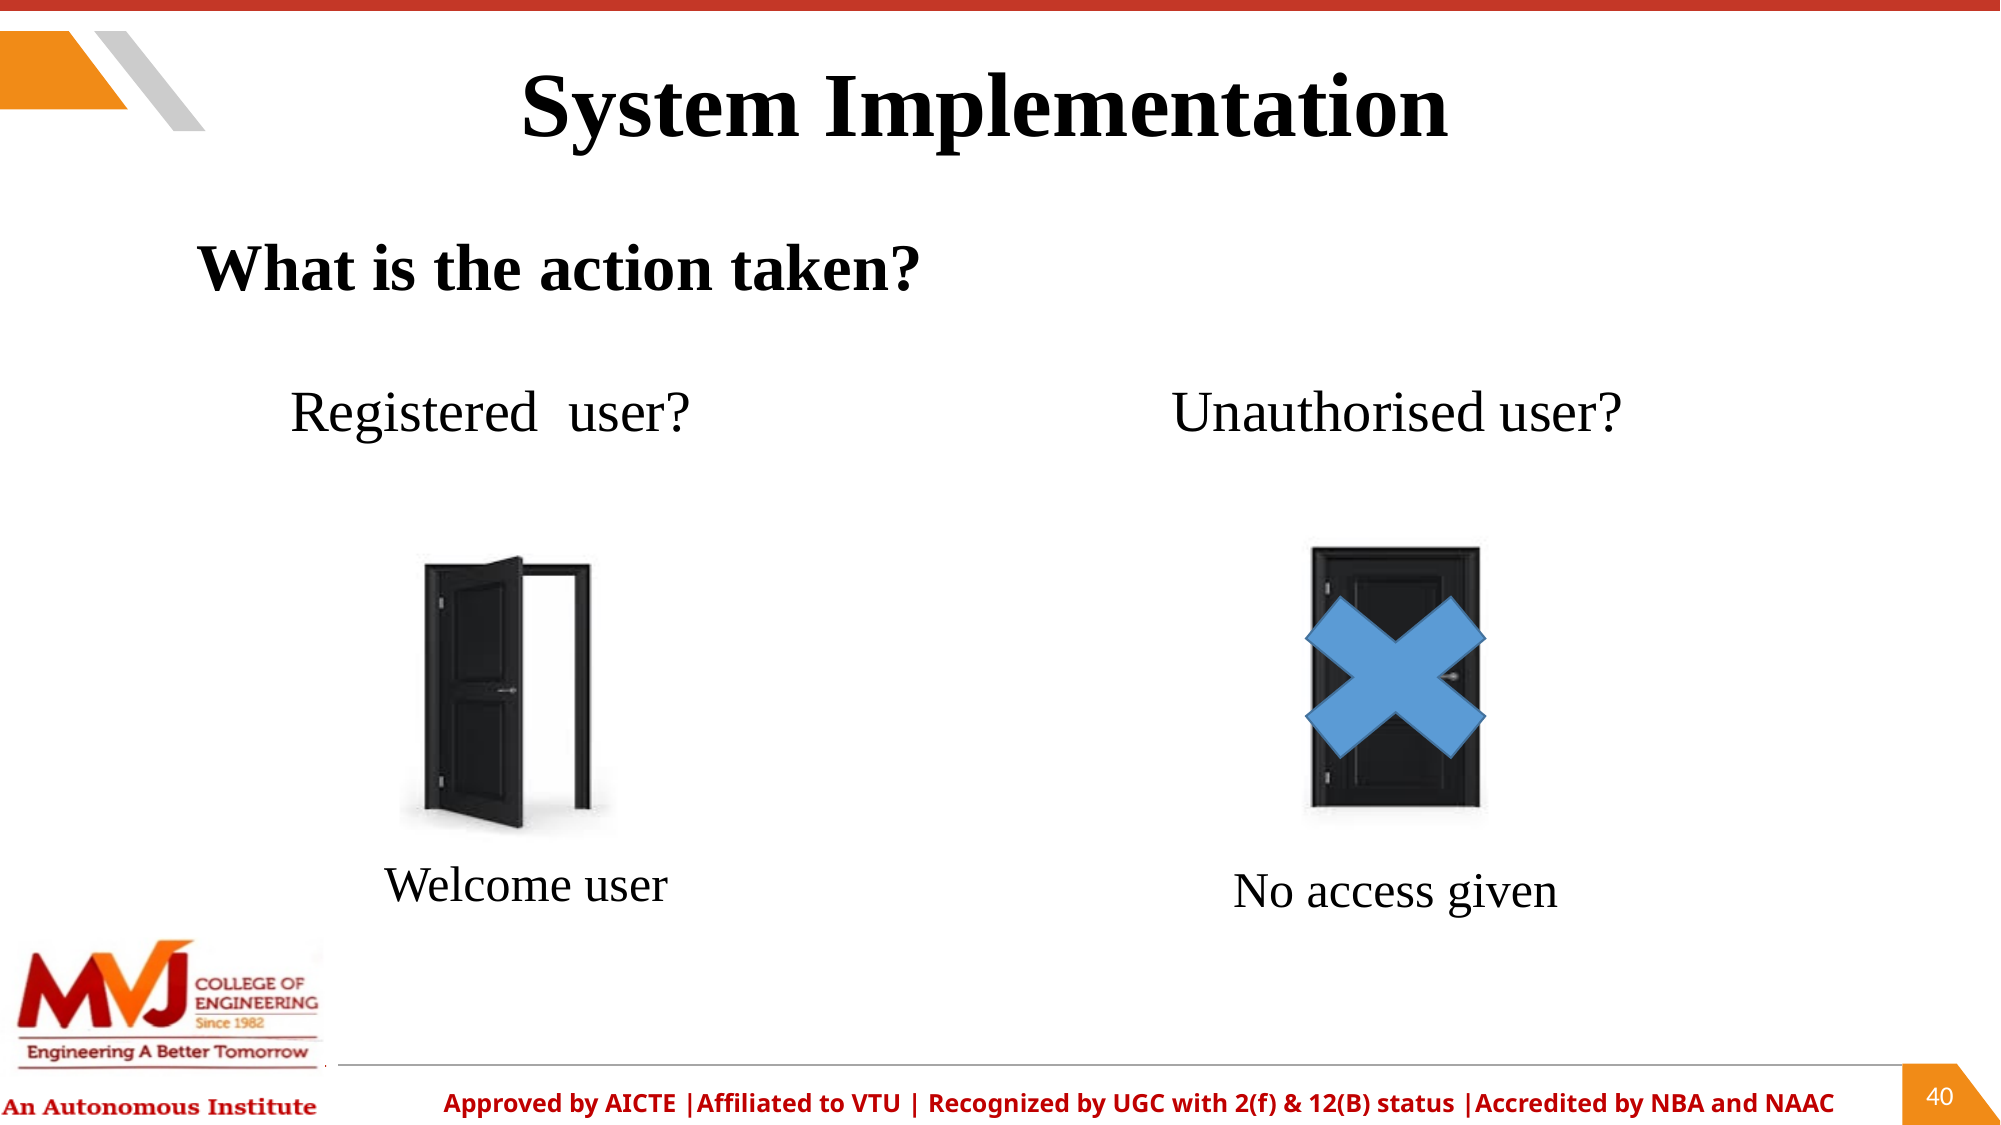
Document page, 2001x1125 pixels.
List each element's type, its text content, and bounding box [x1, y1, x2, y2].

text_box No access given [1032, 849, 1760, 925]
picture [367, 529, 629, 844]
text_box Welcome user [162, 843, 890, 919]
text_box Registered user? [134, 365, 862, 451]
picture [1263, 510, 1529, 844]
text_box [41, 198, 1931, 320]
text_box Approved by AICTE |Affiliated to VTU | Recognized by UGC with 2(f) & 12(B) status |Accredited by NBA and NAAC [407, 1079, 1873, 1125]
text_box What is the action taken? [134, 216, 986, 311]
picture [0, 937, 325, 1125]
text_box Unauthorised user? [1033, 365, 1761, 451]
text_box System Implementation [497, 37, 1475, 162]
